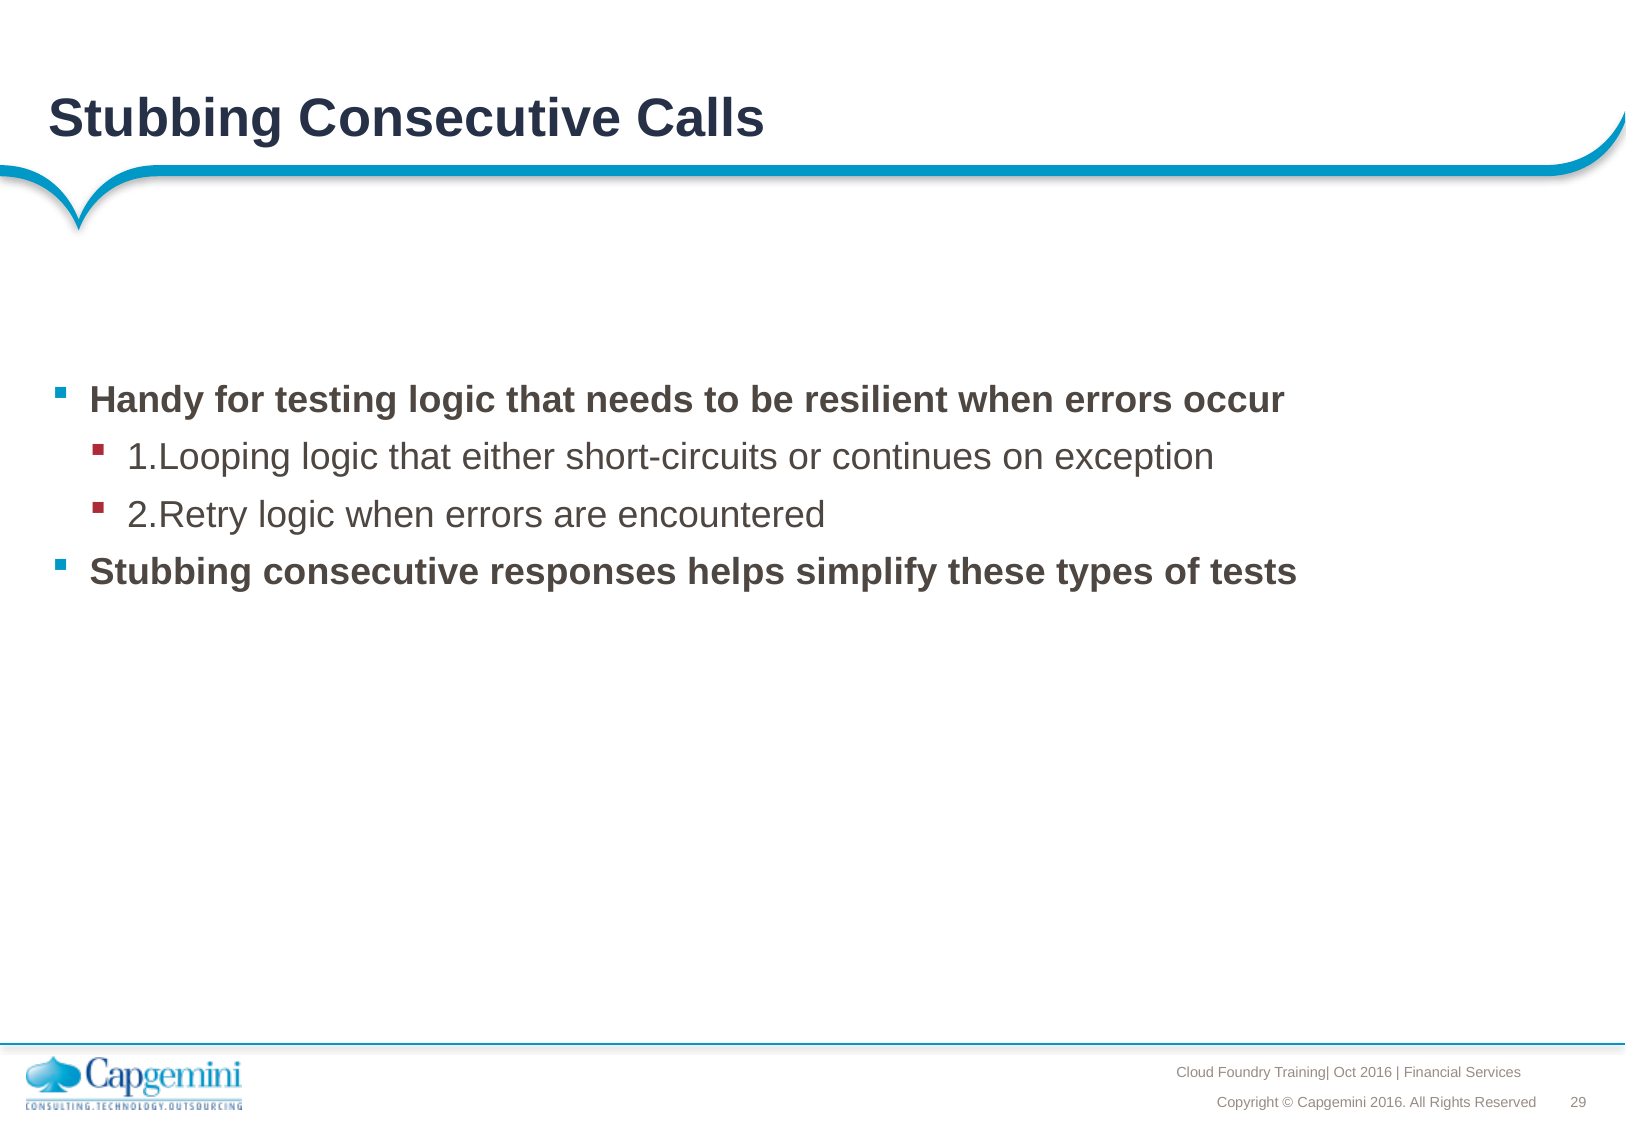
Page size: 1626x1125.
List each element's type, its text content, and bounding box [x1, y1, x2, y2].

title Stubbing Consecutive Calls [0, 0, 1625, 165]
list Handy for testing logic that needs to be resilient when errors occur 1.Looping logic that either short-circuits or continues on exception 2.Retry logic when errors are encountered Stubbing consecutive responses helps simplify these types of tests [52, 247, 1573, 1000]
picture [26, 1056, 242, 1110]
